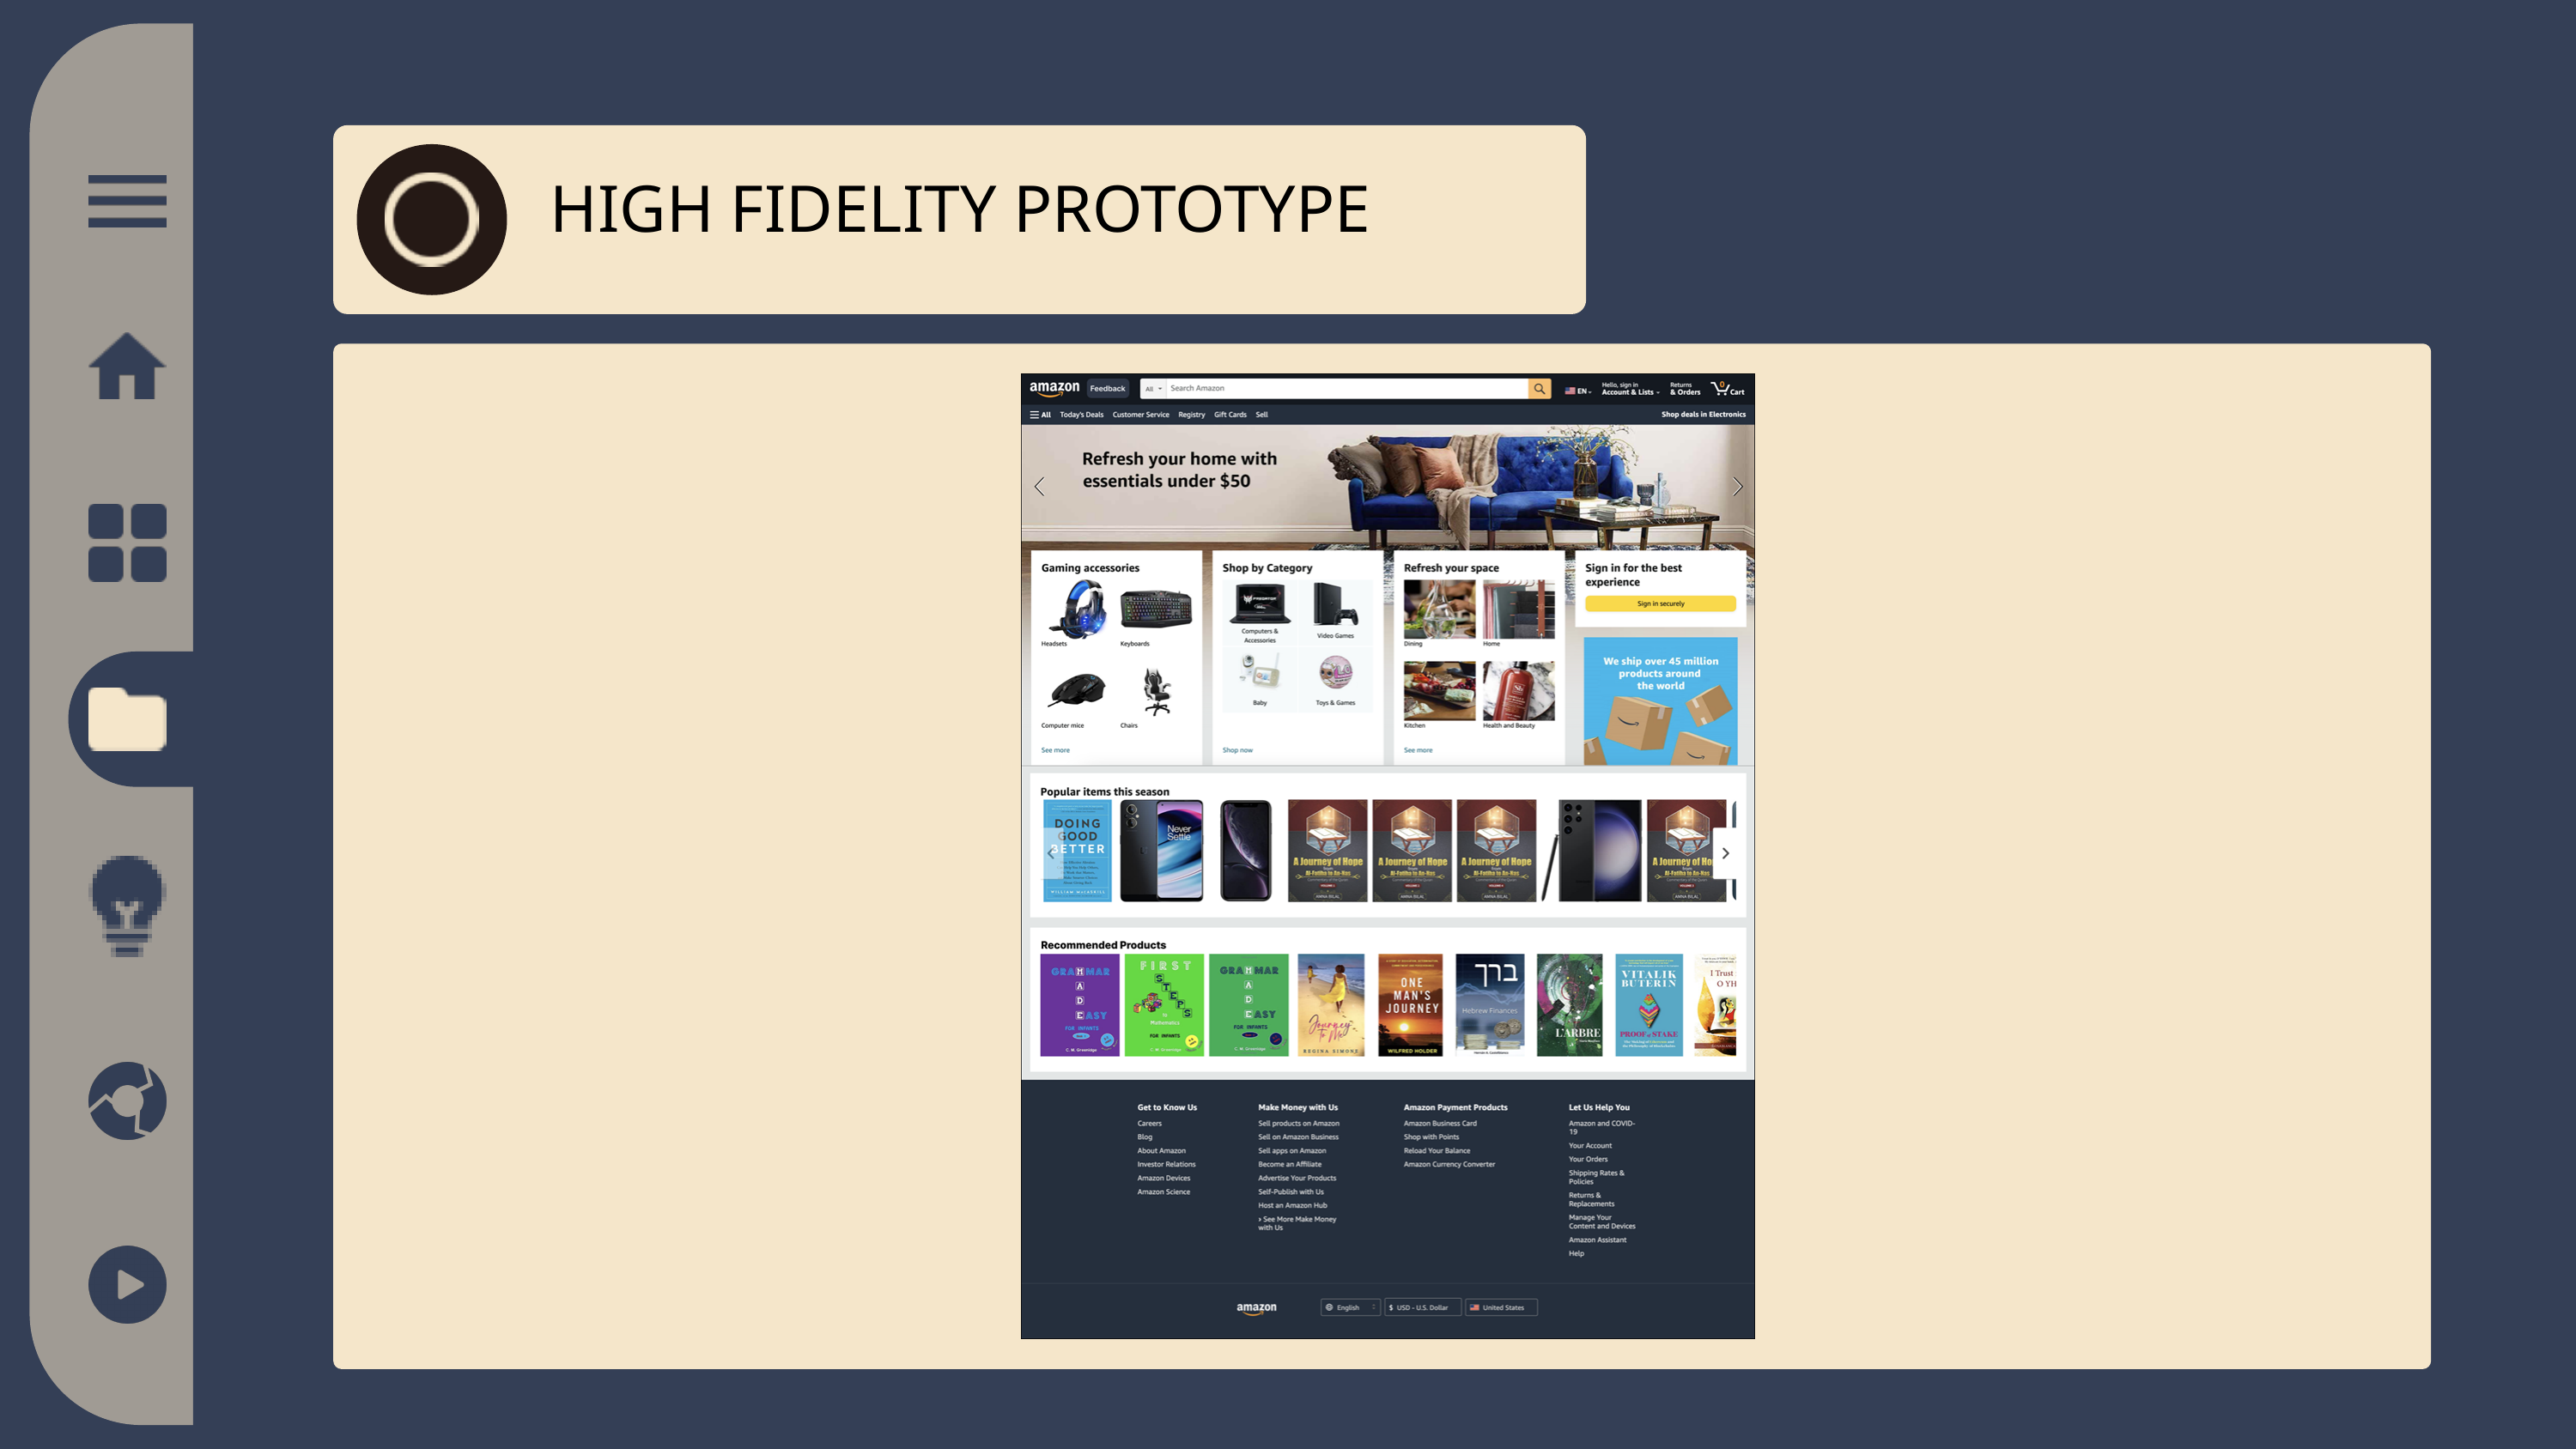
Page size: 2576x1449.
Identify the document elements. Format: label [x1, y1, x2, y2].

picture [88, 688, 167, 751]
text_box [29, 23, 186, 1426]
picture [88, 174, 167, 227]
text_box [332, 124, 1587, 315]
text_box [192, 0, 2576, 1449]
text_box [68, 651, 264, 787]
picture [88, 332, 167, 399]
picture [384, 172, 479, 267]
picture [88, 1062, 167, 1141]
picture [1021, 373, 1755, 1340]
picture [88, 856, 167, 957]
picture [88, 504, 167, 583]
picture [88, 1246, 167, 1324]
text_box [356, 143, 507, 295]
text_box [332, 343, 2432, 1370]
